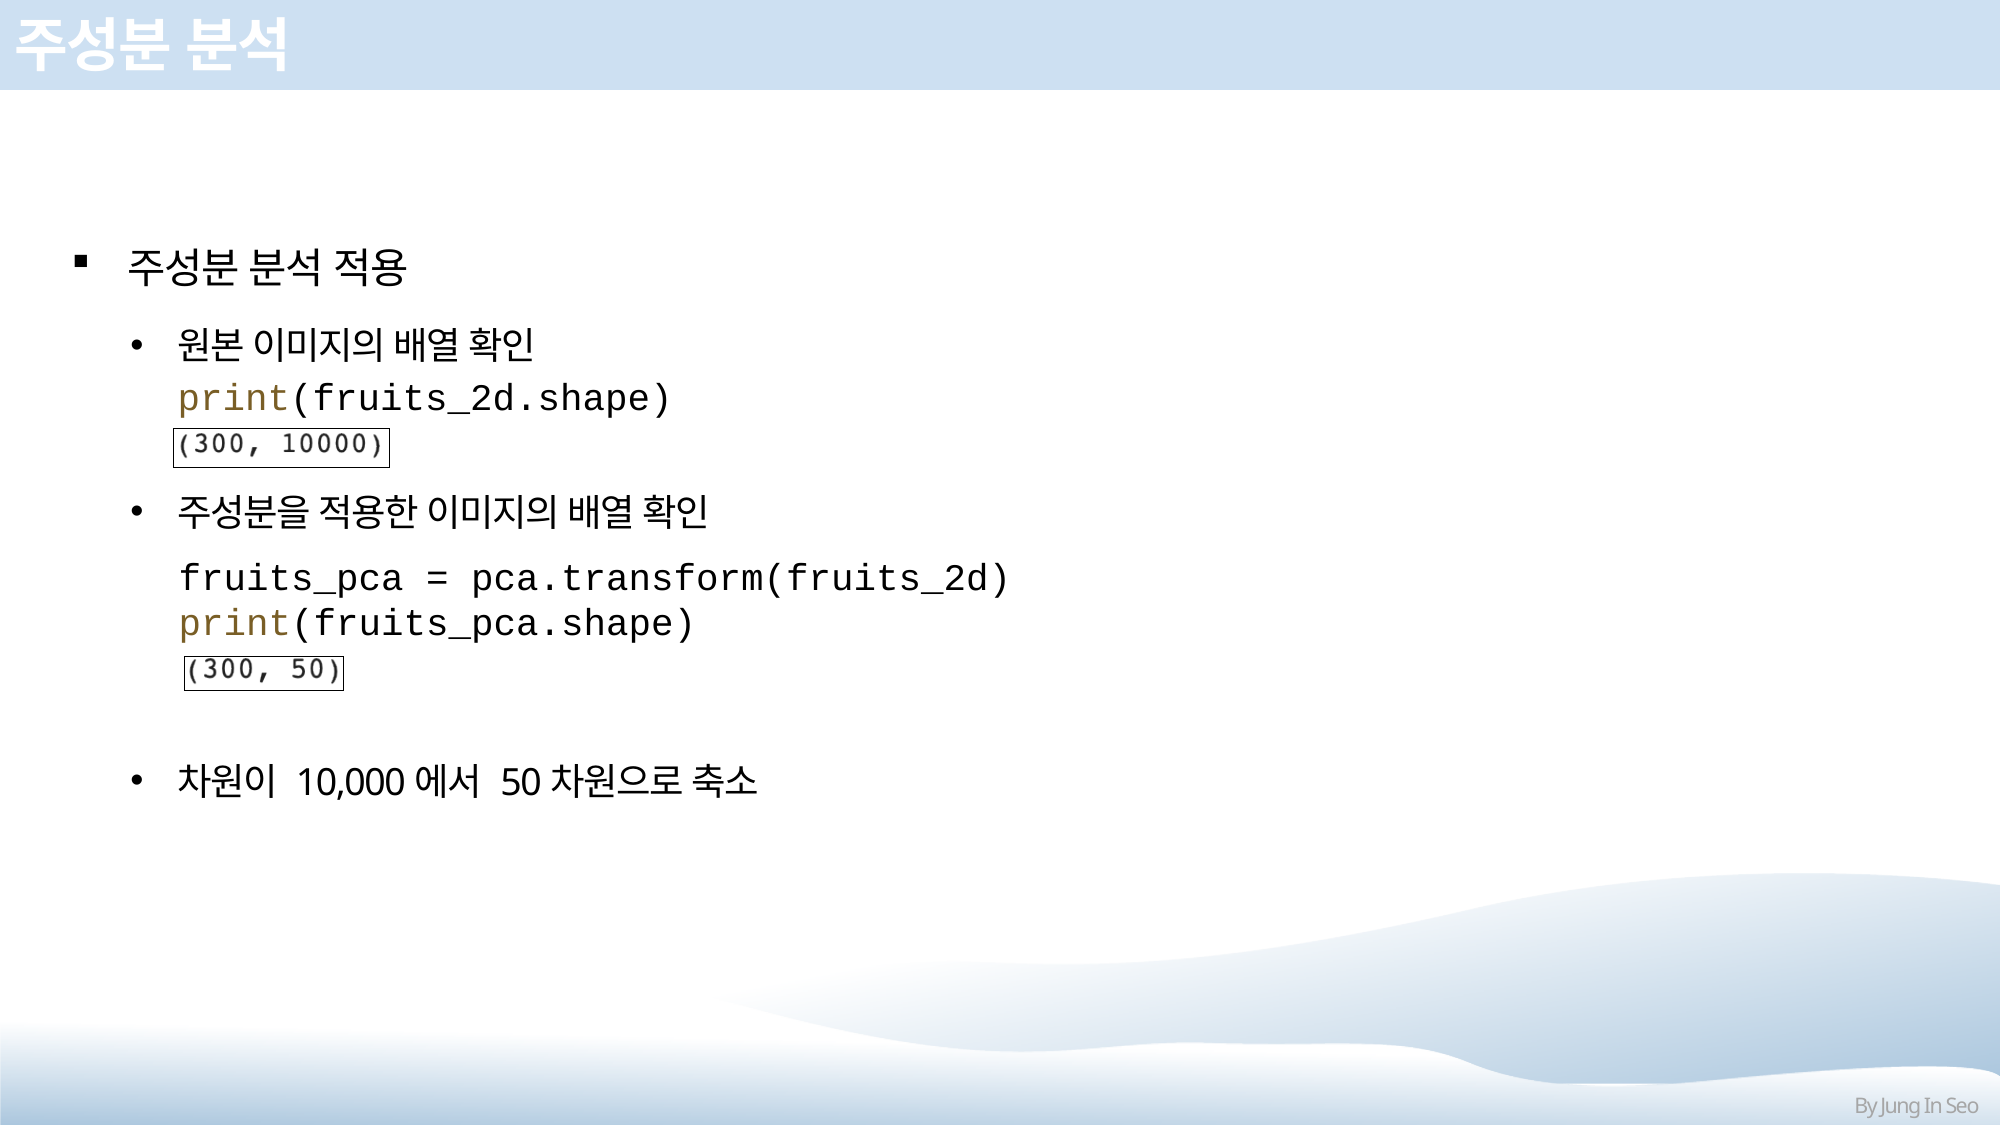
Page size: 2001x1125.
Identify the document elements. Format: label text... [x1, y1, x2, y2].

picture [172, 428, 391, 469]
text_box fruits_pca = pca.transform(fruits_2d) print(fruits_pca.shape) [163, 545, 1026, 650]
title 주성분 분석 [0, 0, 941, 90]
list 주성분 분석 적용 원본 이미지의 배열 확인 주성분을 적용한 이미지의 배열 확인 차원이 10,000에서 50차원으로 축소 [56, 209, 1945, 988]
text_box print(fruits_2d.shape) [162, 365, 688, 426]
picture [184, 656, 344, 691]
